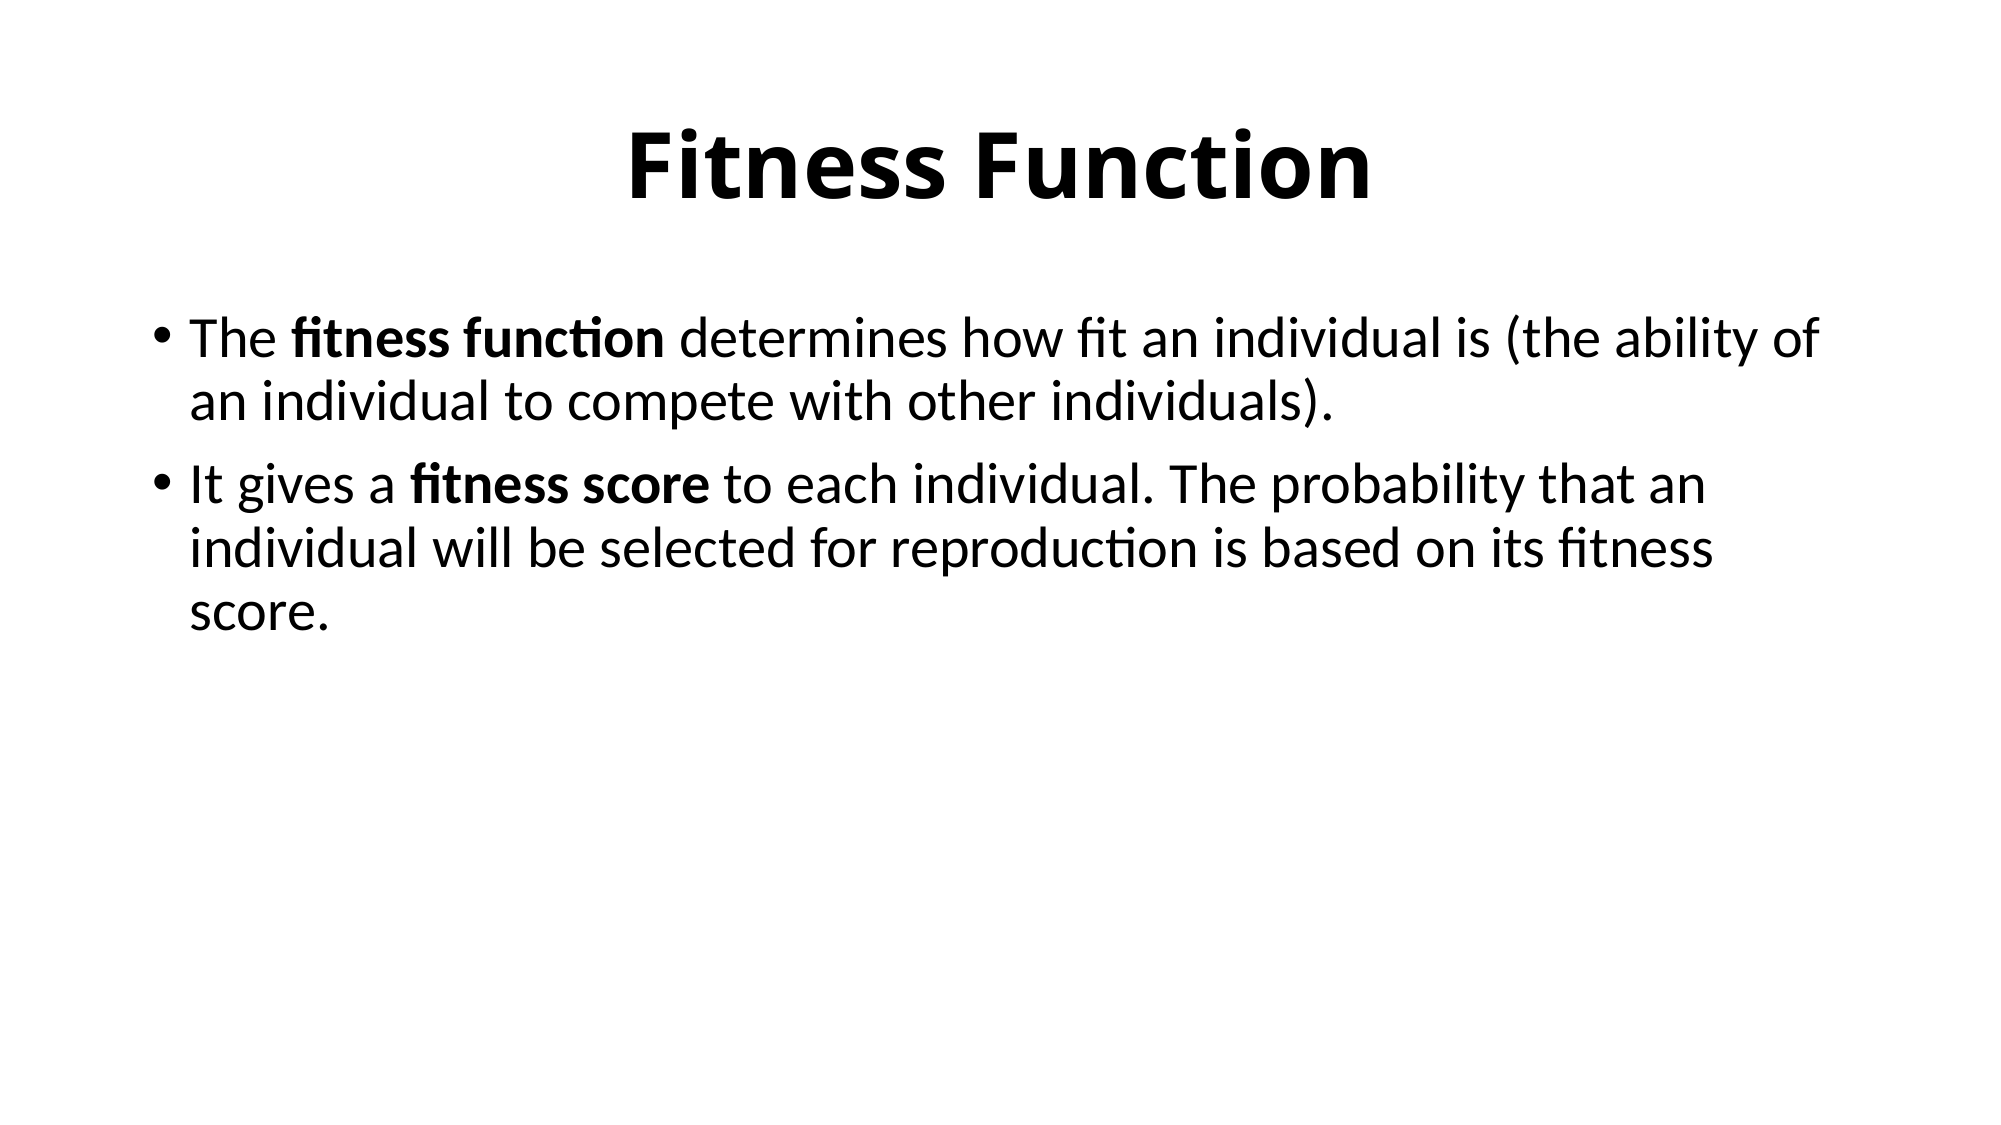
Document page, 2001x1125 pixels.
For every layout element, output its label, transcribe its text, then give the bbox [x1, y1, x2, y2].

list The fitness function determines how fit an individual is (the ability of an individual to compete with other individuals). It gives a fitness score to each individual. The probability that an individual will be selected for reproduction is based on its fitness score. [137, 299, 1863, 1014]
title Fitness Function [137, 59, 1863, 278]
